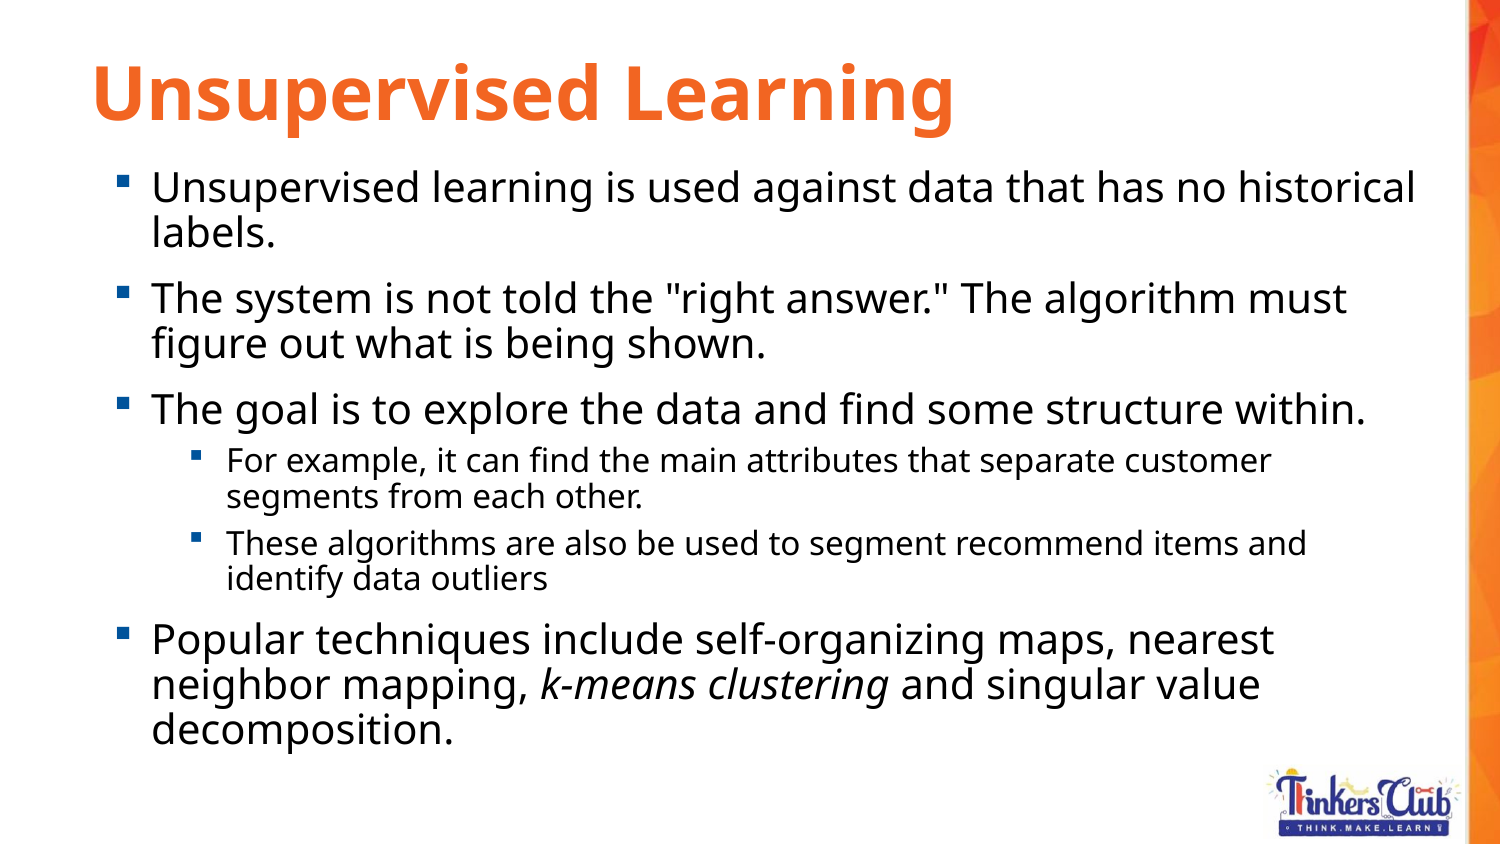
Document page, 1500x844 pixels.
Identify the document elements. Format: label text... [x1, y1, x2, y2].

subtitle Unsupervised Learning [0, 37, 1397, 130]
list Unsupervised learning is used against data that has no historical labels. The system is not told the "right answer." The algorithm must figure out what is being shown. The goal is to explore the data and find some structure within. For example, it can find the main attributes that separate customer segments from each other. These algorithms are also be used to segment recommend items and identify data outliers Popular techniques include self-organizing maps, nearest neighbor mapping, k-means clustering and singular value decomposition. [98, 159, 1450, 782]
picture [1465, 0, 1500, 844]
picture [1263, 764, 1462, 839]
